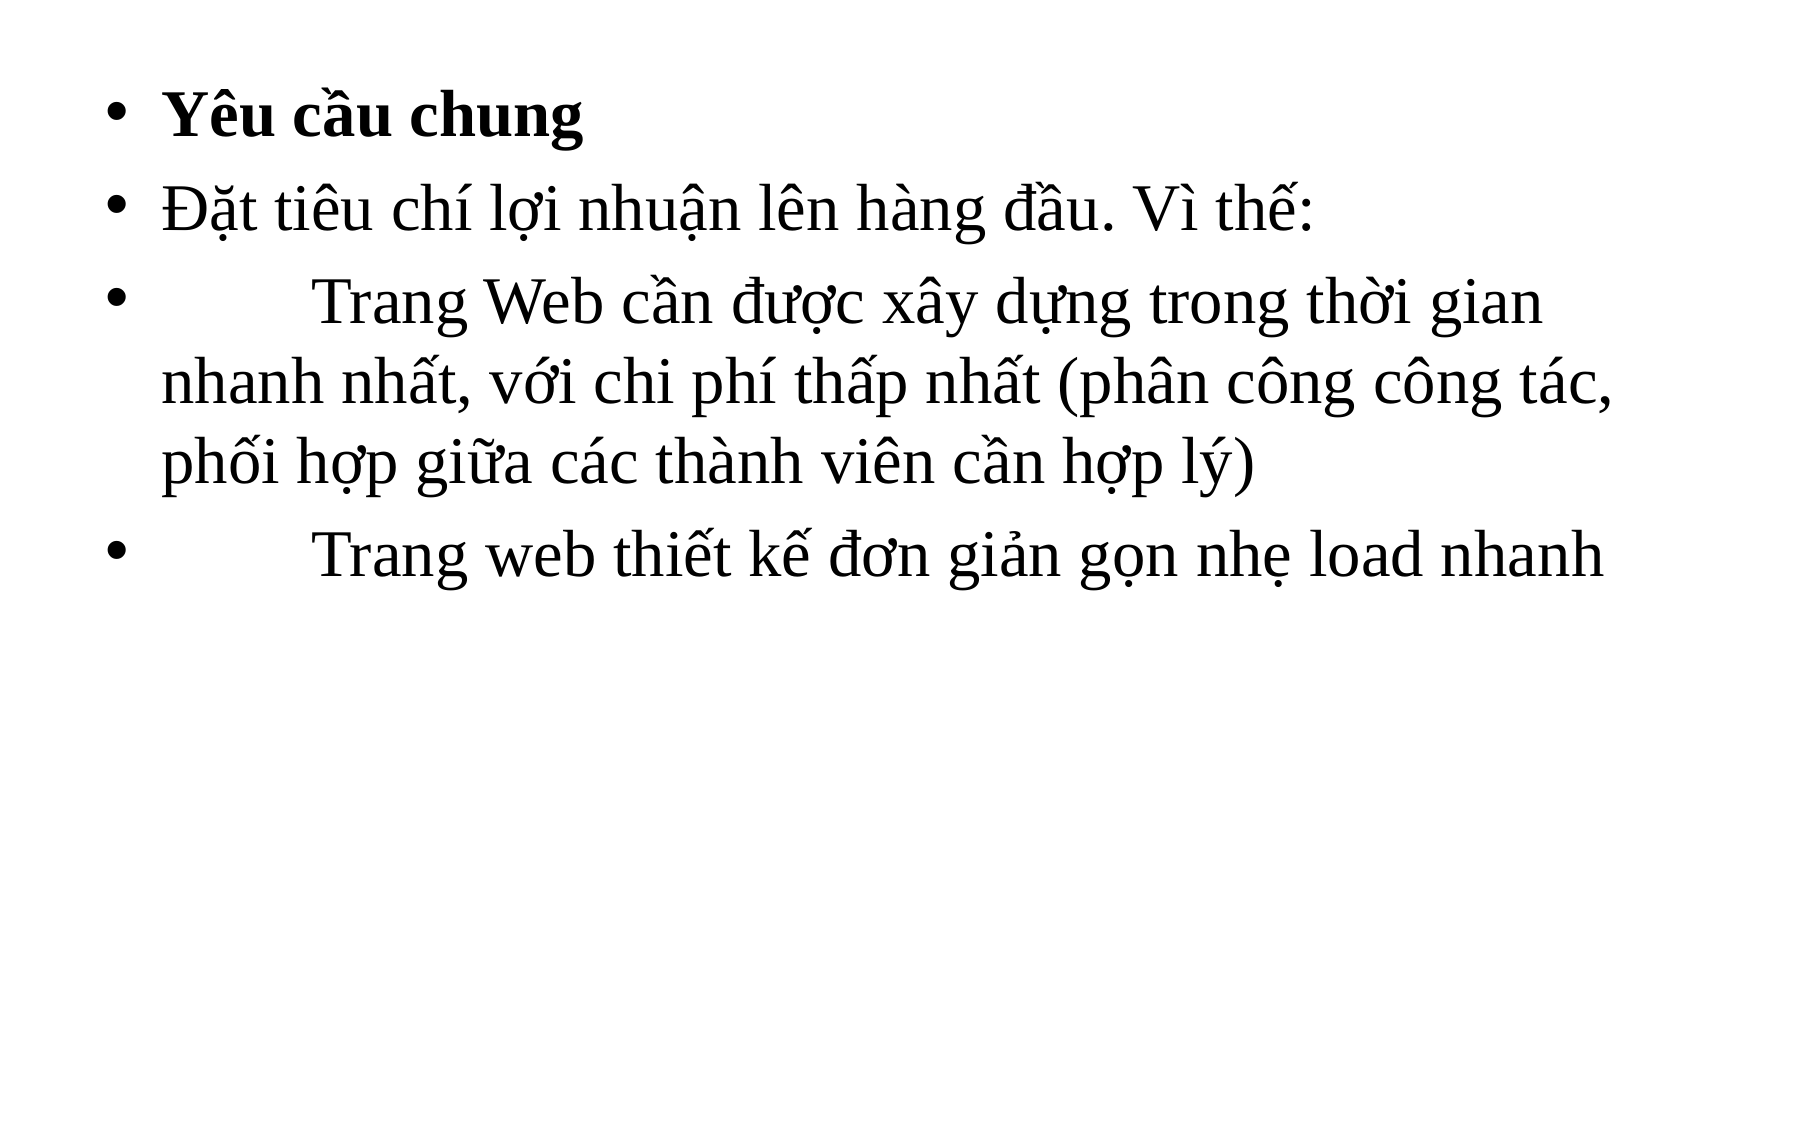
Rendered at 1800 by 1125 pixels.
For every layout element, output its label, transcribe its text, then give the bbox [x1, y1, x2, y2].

list Yêu cầu chung Đặt tiêu chí lợi nhuận lên hàng đầu. Vì thế: Trang Web cần được xây dựng trong thời gian nhanh nhất, với chi phí thấp nhất (phân công công tác, phối hợp giữa các thành viên cần hợp lý) Trang web thiết kế đơn giản gọn nhẹ load nhanh [90, 62, 1710, 1005]
